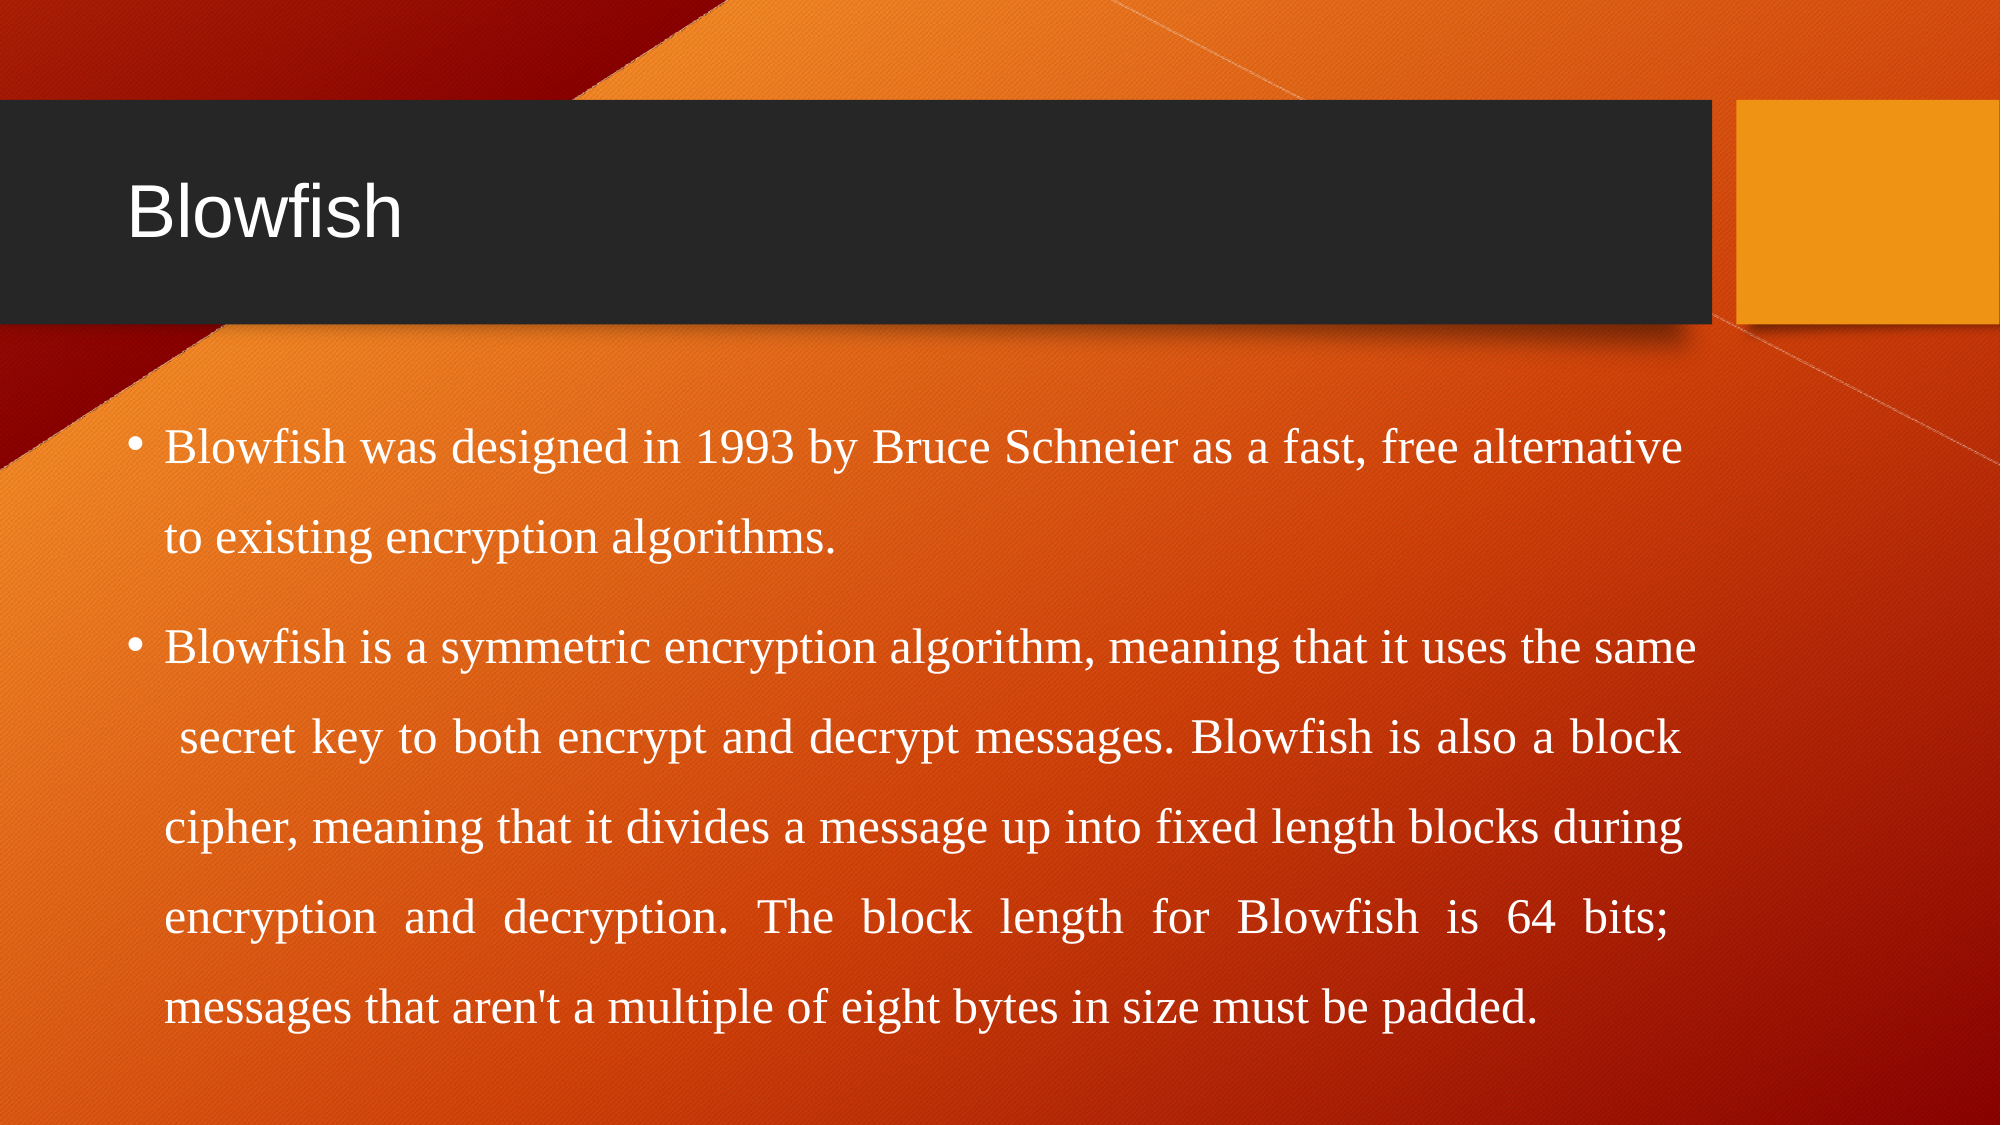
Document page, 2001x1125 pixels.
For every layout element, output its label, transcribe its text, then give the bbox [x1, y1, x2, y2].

picture [0, 0, 2000, 1125]
title Blowfish [124, 160, 407, 351]
text_box Blowfish was designed in 1993 by Bruce Schneier as a fast, free alternative to existing encryption algorithms. Blowfish is a symmetric encryption algorithm, meaning that it uses the same secret key to both encrypt and decrypt messages. Blowfish is also a block cipher, meaning that it divides a message up into fixed length blocks during encryption and decryption. The block length for Blowfish is 64 bits; messages that aren't a multiple of eight bytes in size must be padded. [124, 381, 1698, 1034]
